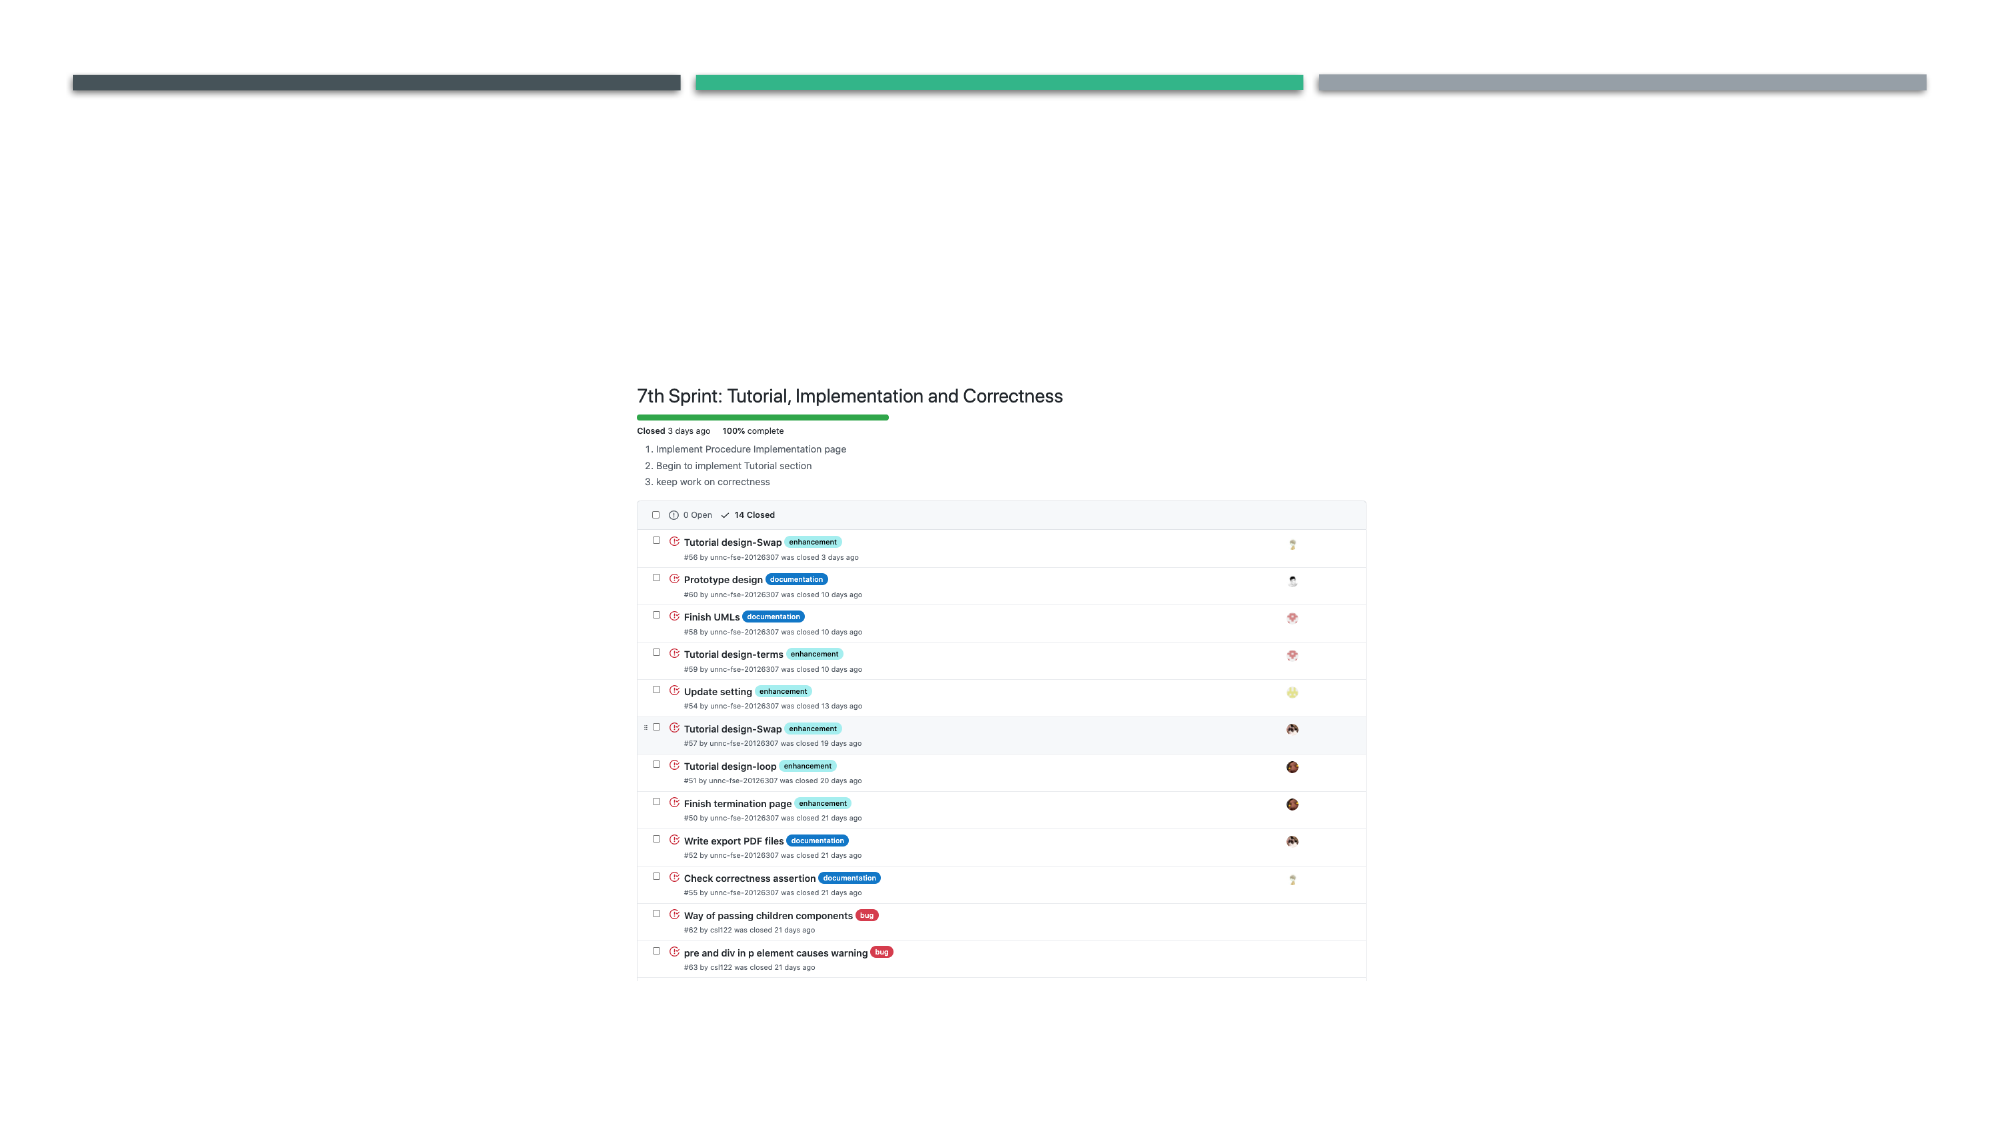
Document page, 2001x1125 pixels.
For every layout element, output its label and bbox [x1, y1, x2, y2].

list [629, 383, 1371, 981]
